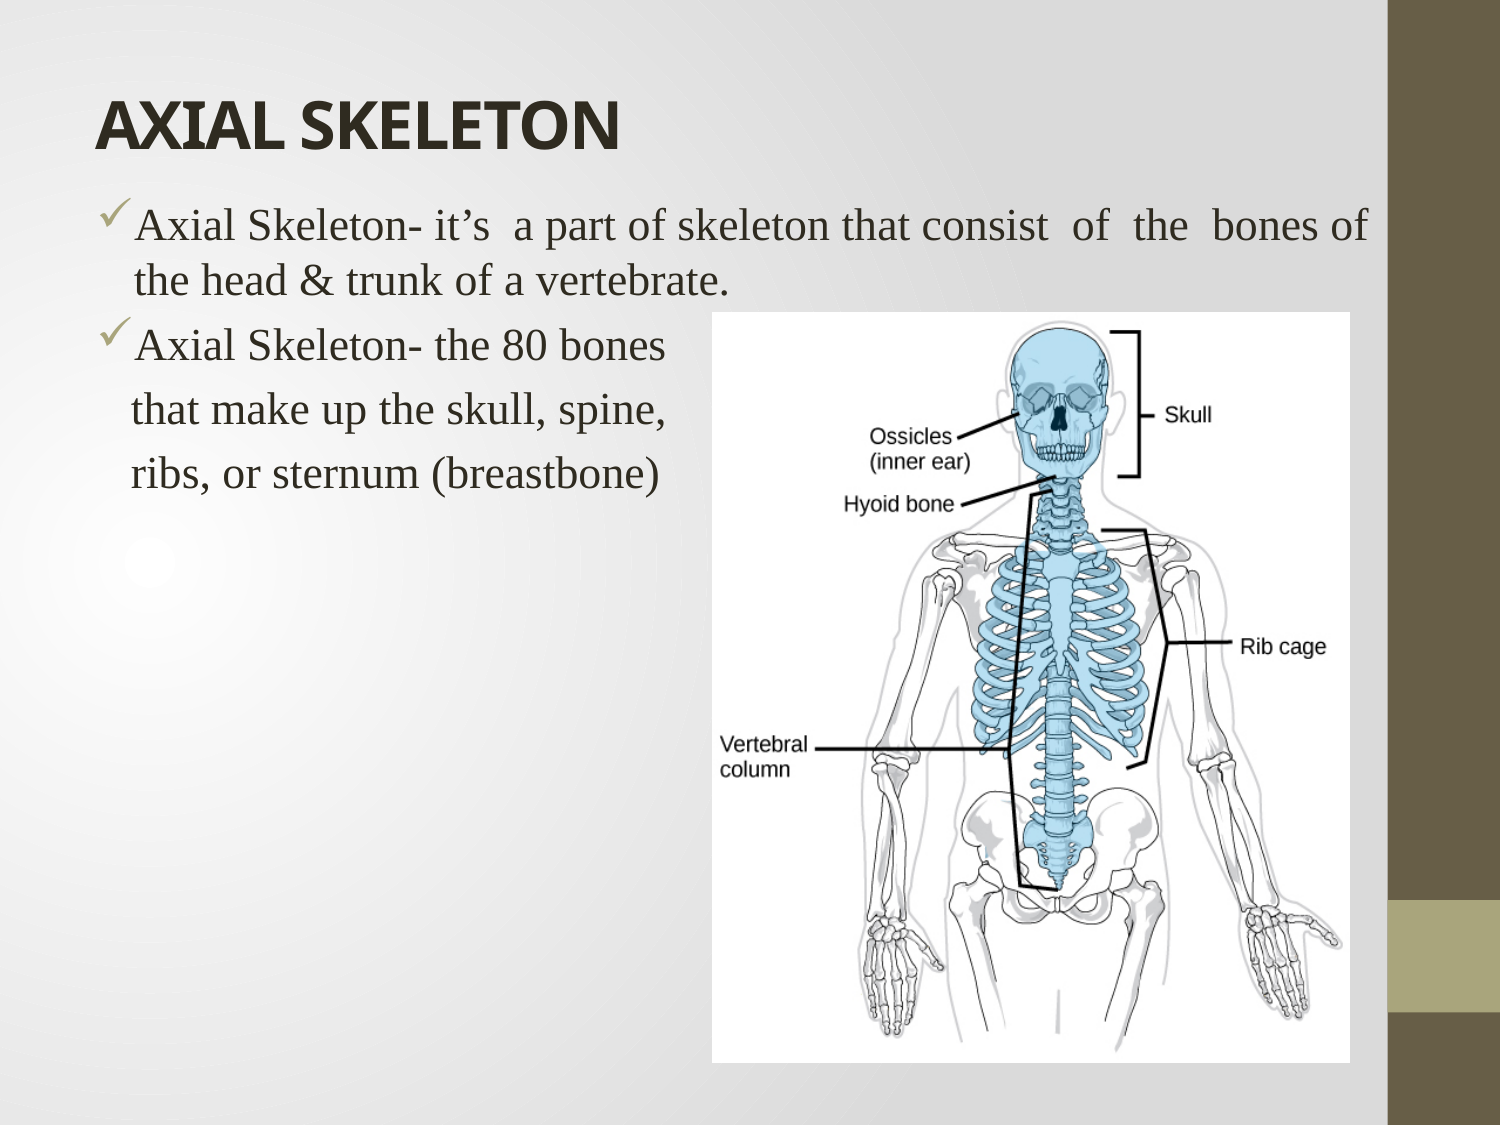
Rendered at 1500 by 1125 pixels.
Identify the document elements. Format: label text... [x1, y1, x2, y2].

picture [711, 311, 1351, 1063]
title AXIAL SKELETON [62, 75, 1413, 187]
list Axial Skeleton- it’s a part of skeleton that consist of the bones of the head & trunk of a vertebrate. Axial Skeleton- the 80 bones that make up the skull, spine, ribs, or sternum (breastbone) [62, 187, 1413, 938]
